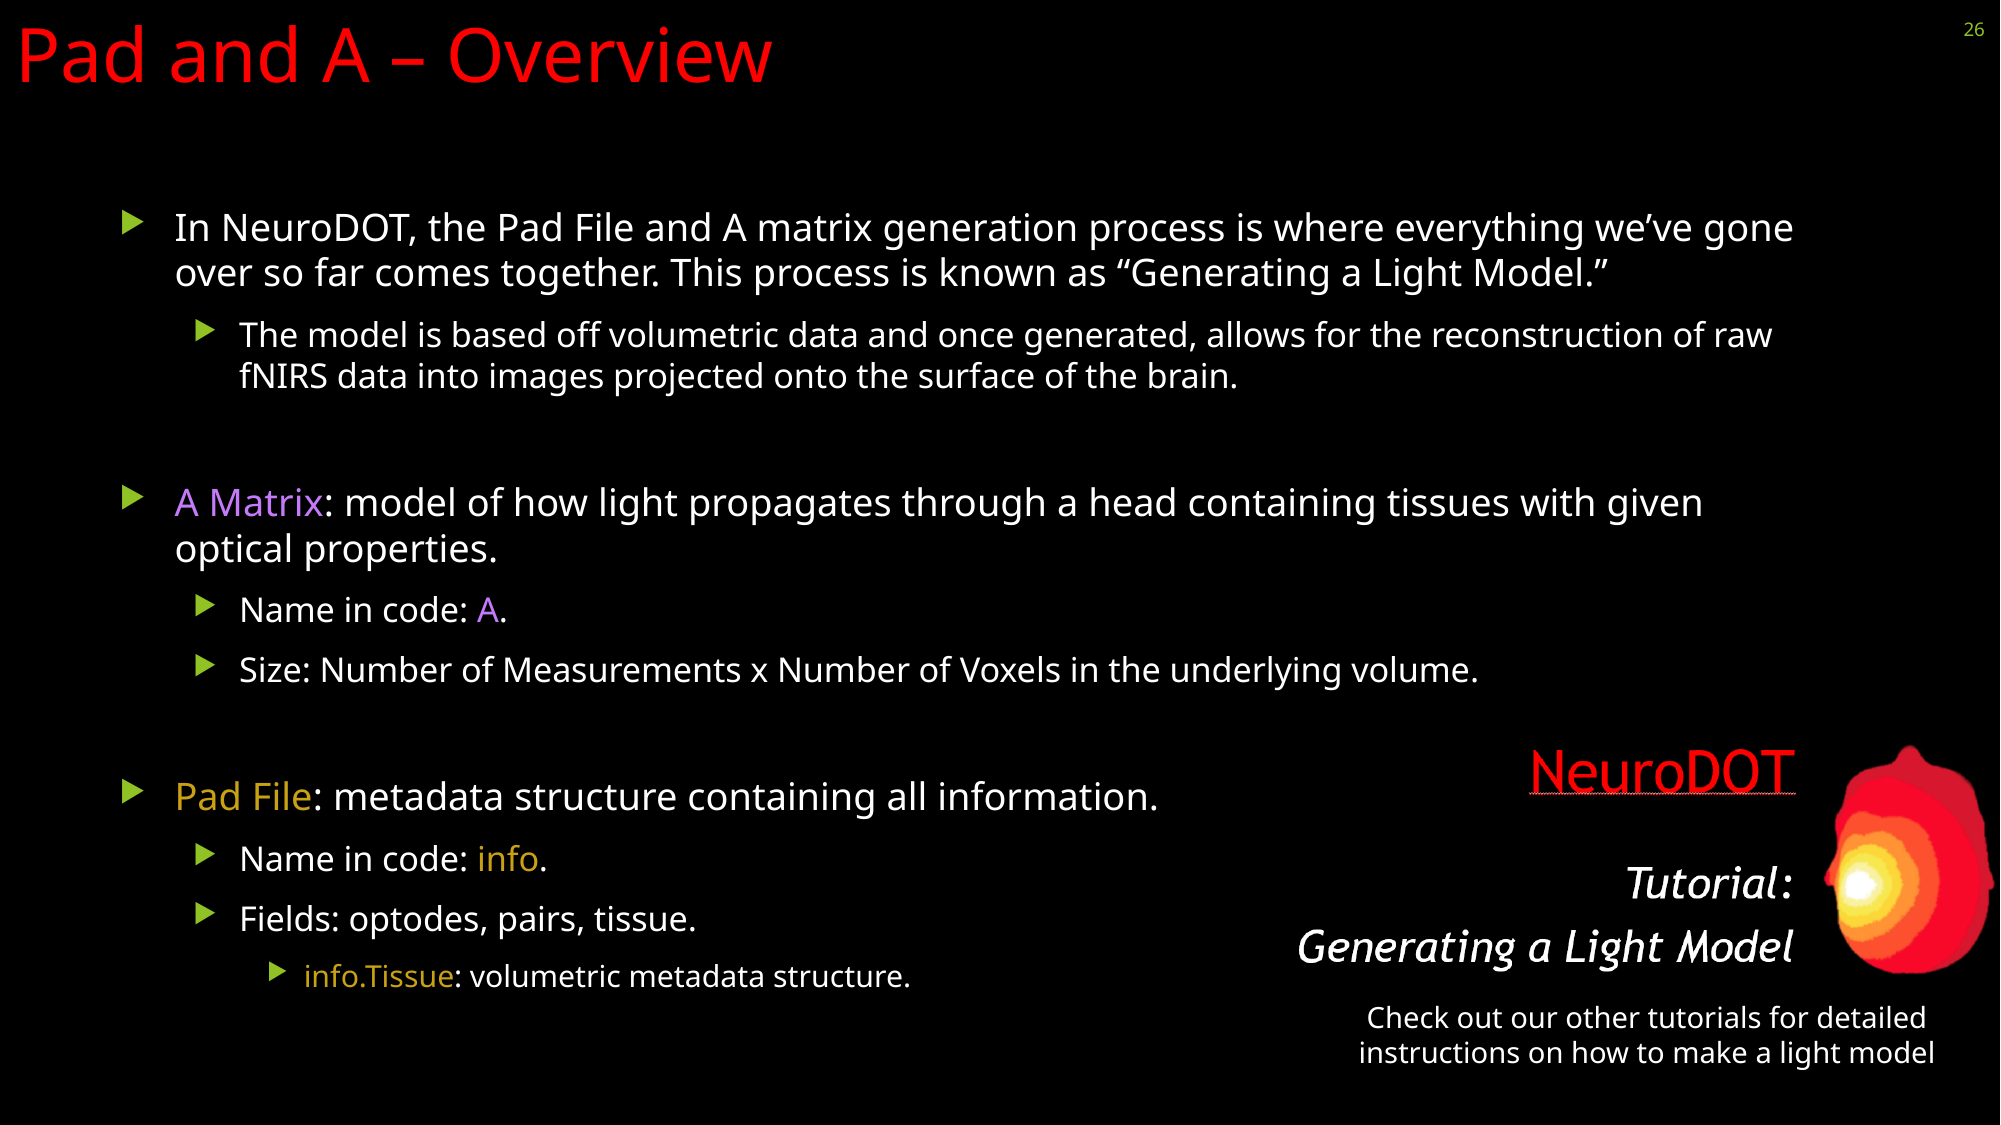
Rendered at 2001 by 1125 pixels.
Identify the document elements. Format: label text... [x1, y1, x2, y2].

text_box Check out our other tutorials for detailed instructions on how to make a light model [1294, 1000, 2000, 1077]
list In NeuroDOT, the Pad File and A matrix generation process is where everything we’ve gone over so far comes together. This process is known as “Generating a Light Model.” The model is based off volumetric data and once generated, allows for the reconstruction of raw fNIRS data into images projected onto the surface of the brain. A Matrix: model of how light propagates through a head containing tissues with given optical properties. Name in code: A. Size: Number of Measurements x Number of Voxels in the underlying volume. Pad File: metadata structure containing all information. Name in code: info. Fields: optodes, pairs, tissue. info.Tissue: volumetric metadata structure. [104, 195, 1833, 1003]
title Pad and A – Overview [0, 0, 1411, 217]
slide_number 26 [1887, 0, 2000, 60]
picture [1259, 720, 2000, 993]
